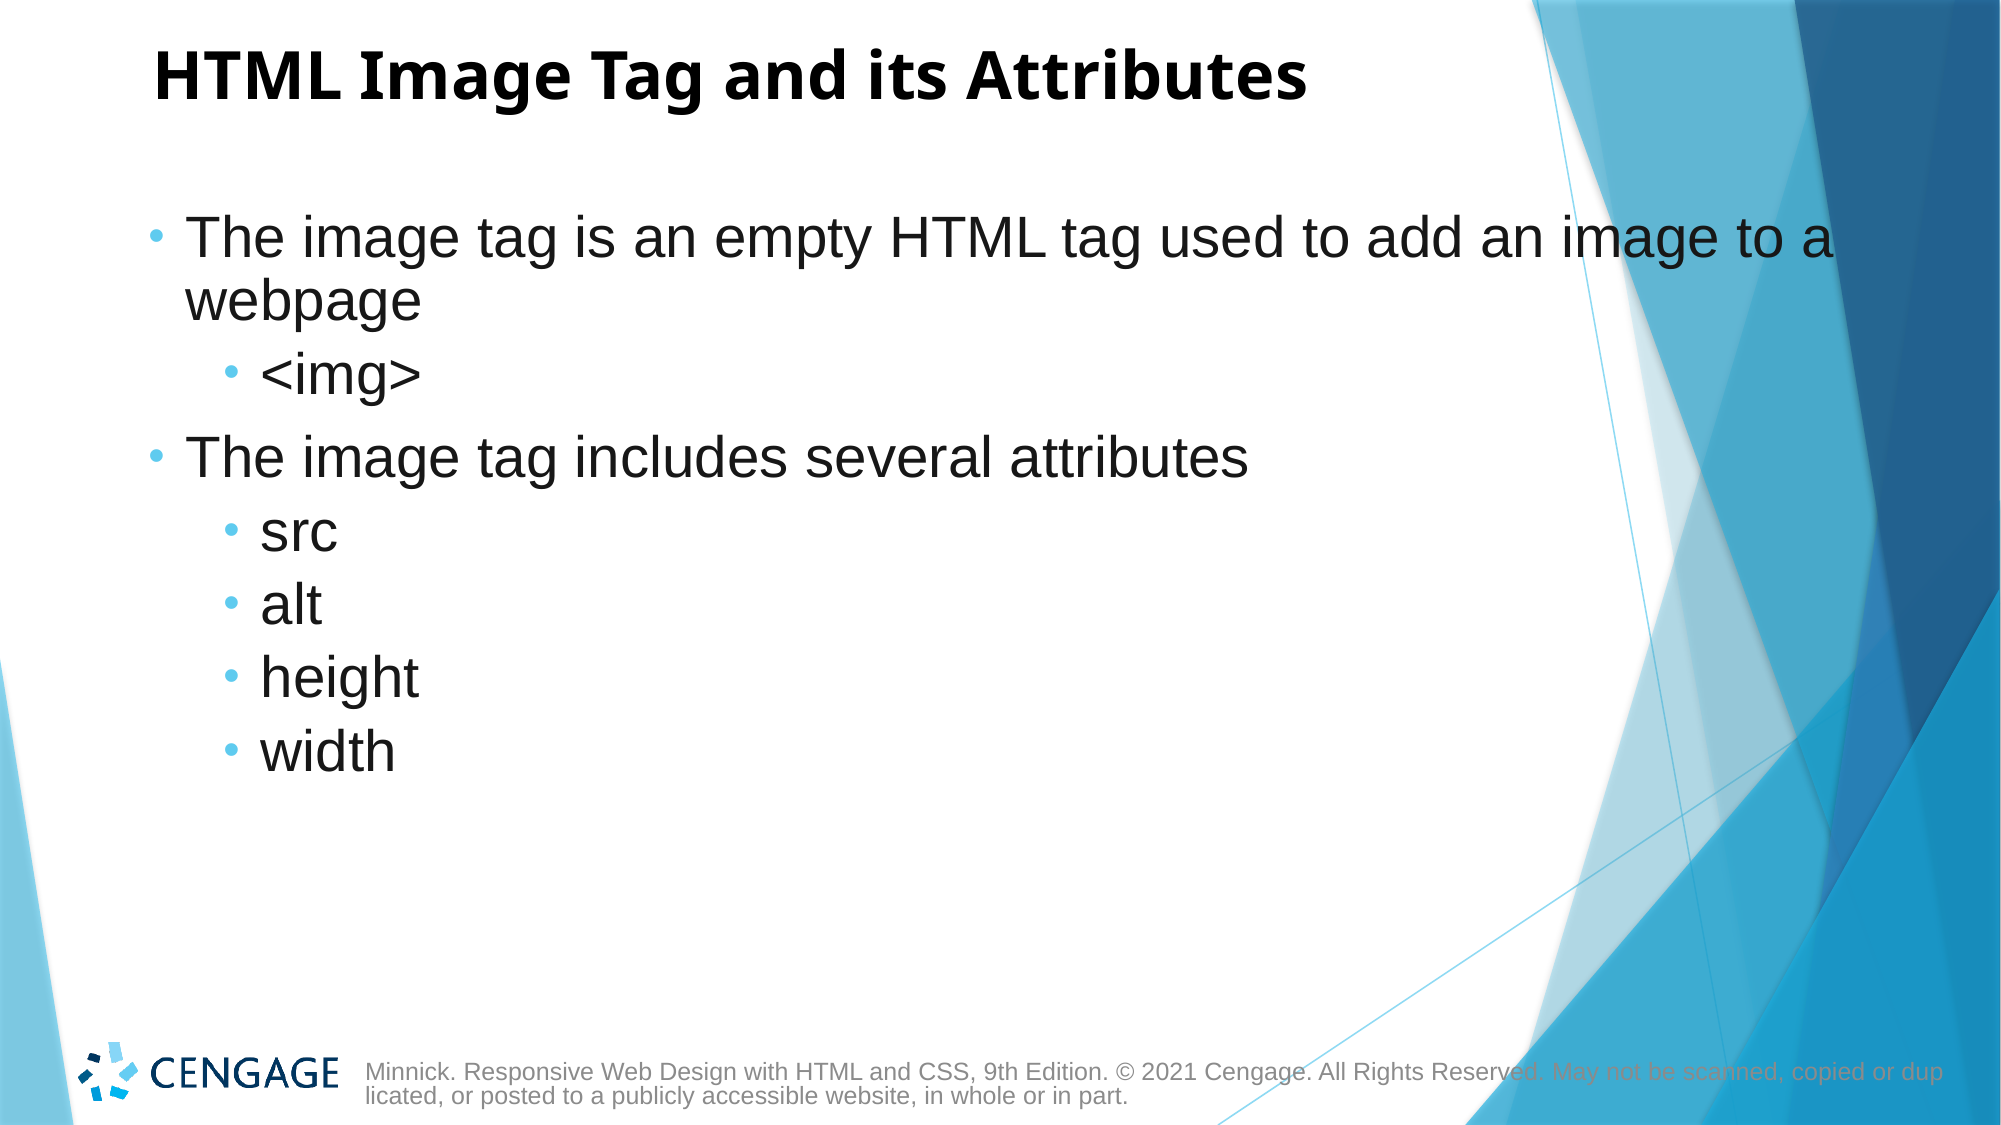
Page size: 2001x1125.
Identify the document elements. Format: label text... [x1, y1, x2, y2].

list The image tag is an empty HTML tag used to add an image to a webpage <img> The image tag includes several attributes src alt height width [133, 200, 1863, 1024]
title HTML Image Tag and its Attributes [137, 24, 1863, 175]
picture [78, 1042, 338, 1101]
footer Minnick. Responsive Web Design with HTML and CSS, 9th Edition. © 2021 Cengage. All Rights Reserved. May not be scanned, copied or duplicated, or posted to a publicly accessible website, in whole or in part. [350, 1040, 1967, 1100]
